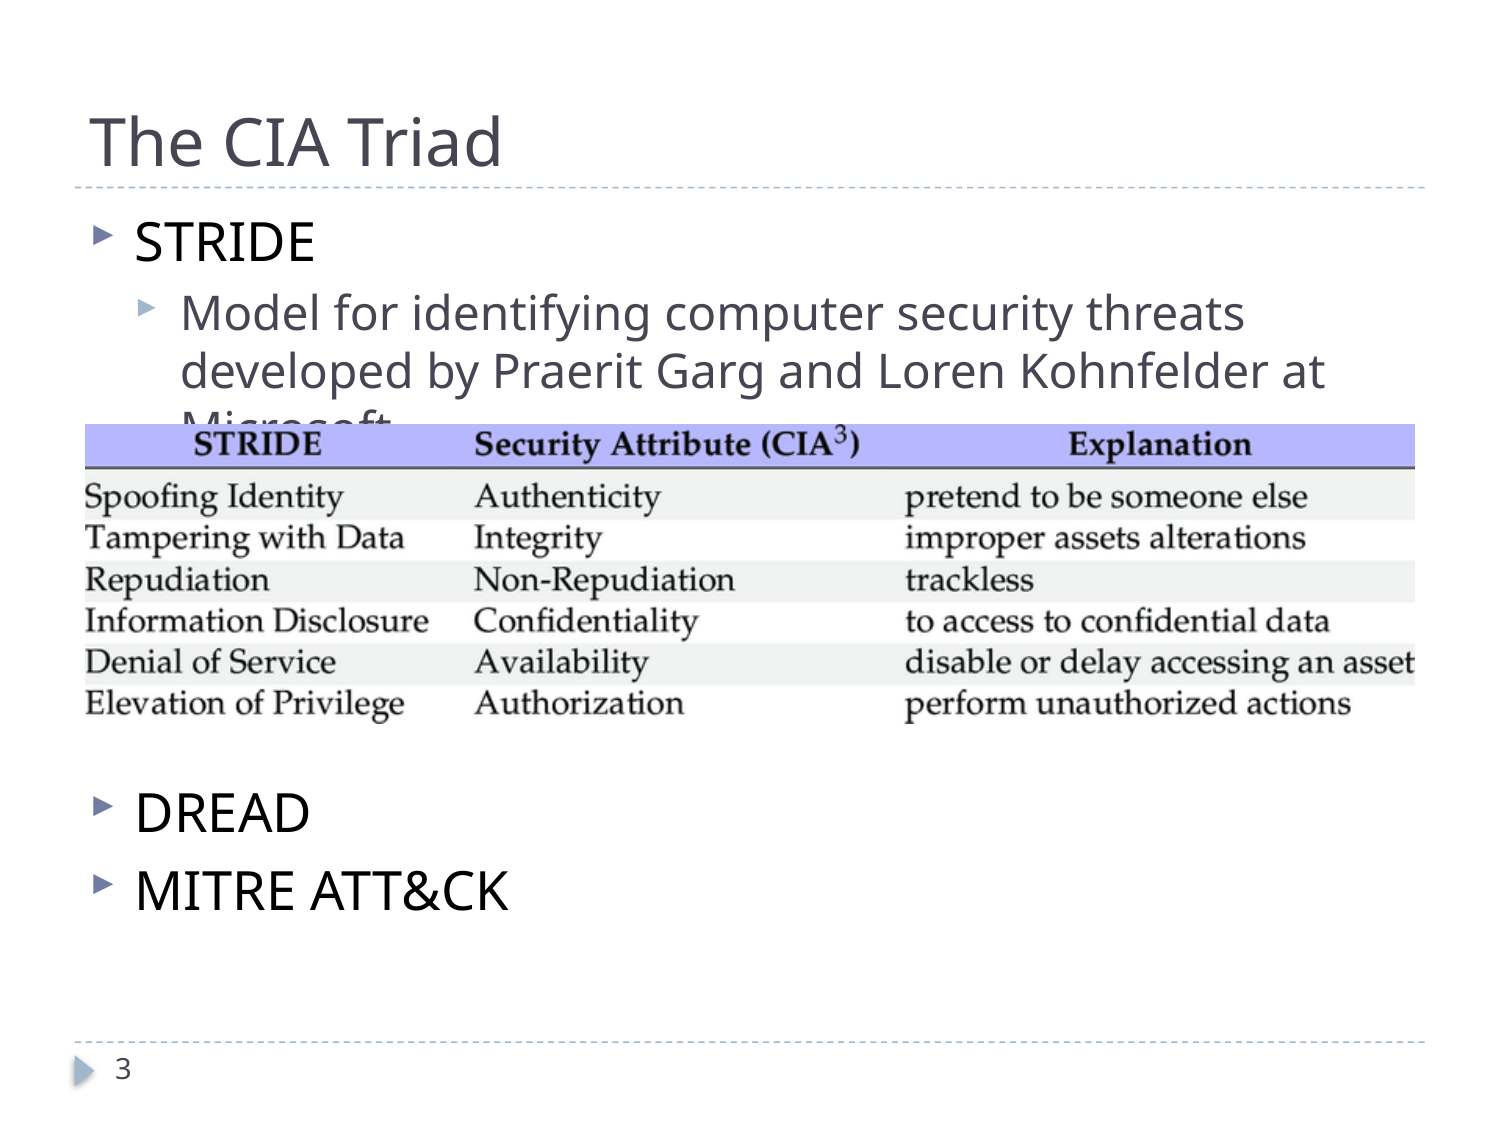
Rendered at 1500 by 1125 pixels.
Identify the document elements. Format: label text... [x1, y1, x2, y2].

slide_number 3 [100, 1042, 426, 1103]
list STRIDE Model for identifying computer security threats developed by Praerit Garg and Loren Kohnfelder at Microsoft. DREAD MITRE ATT&CK [75, 200, 1438, 1010]
title The CIA Triad [75, 24, 1425, 188]
picture [85, 424, 1415, 724]
